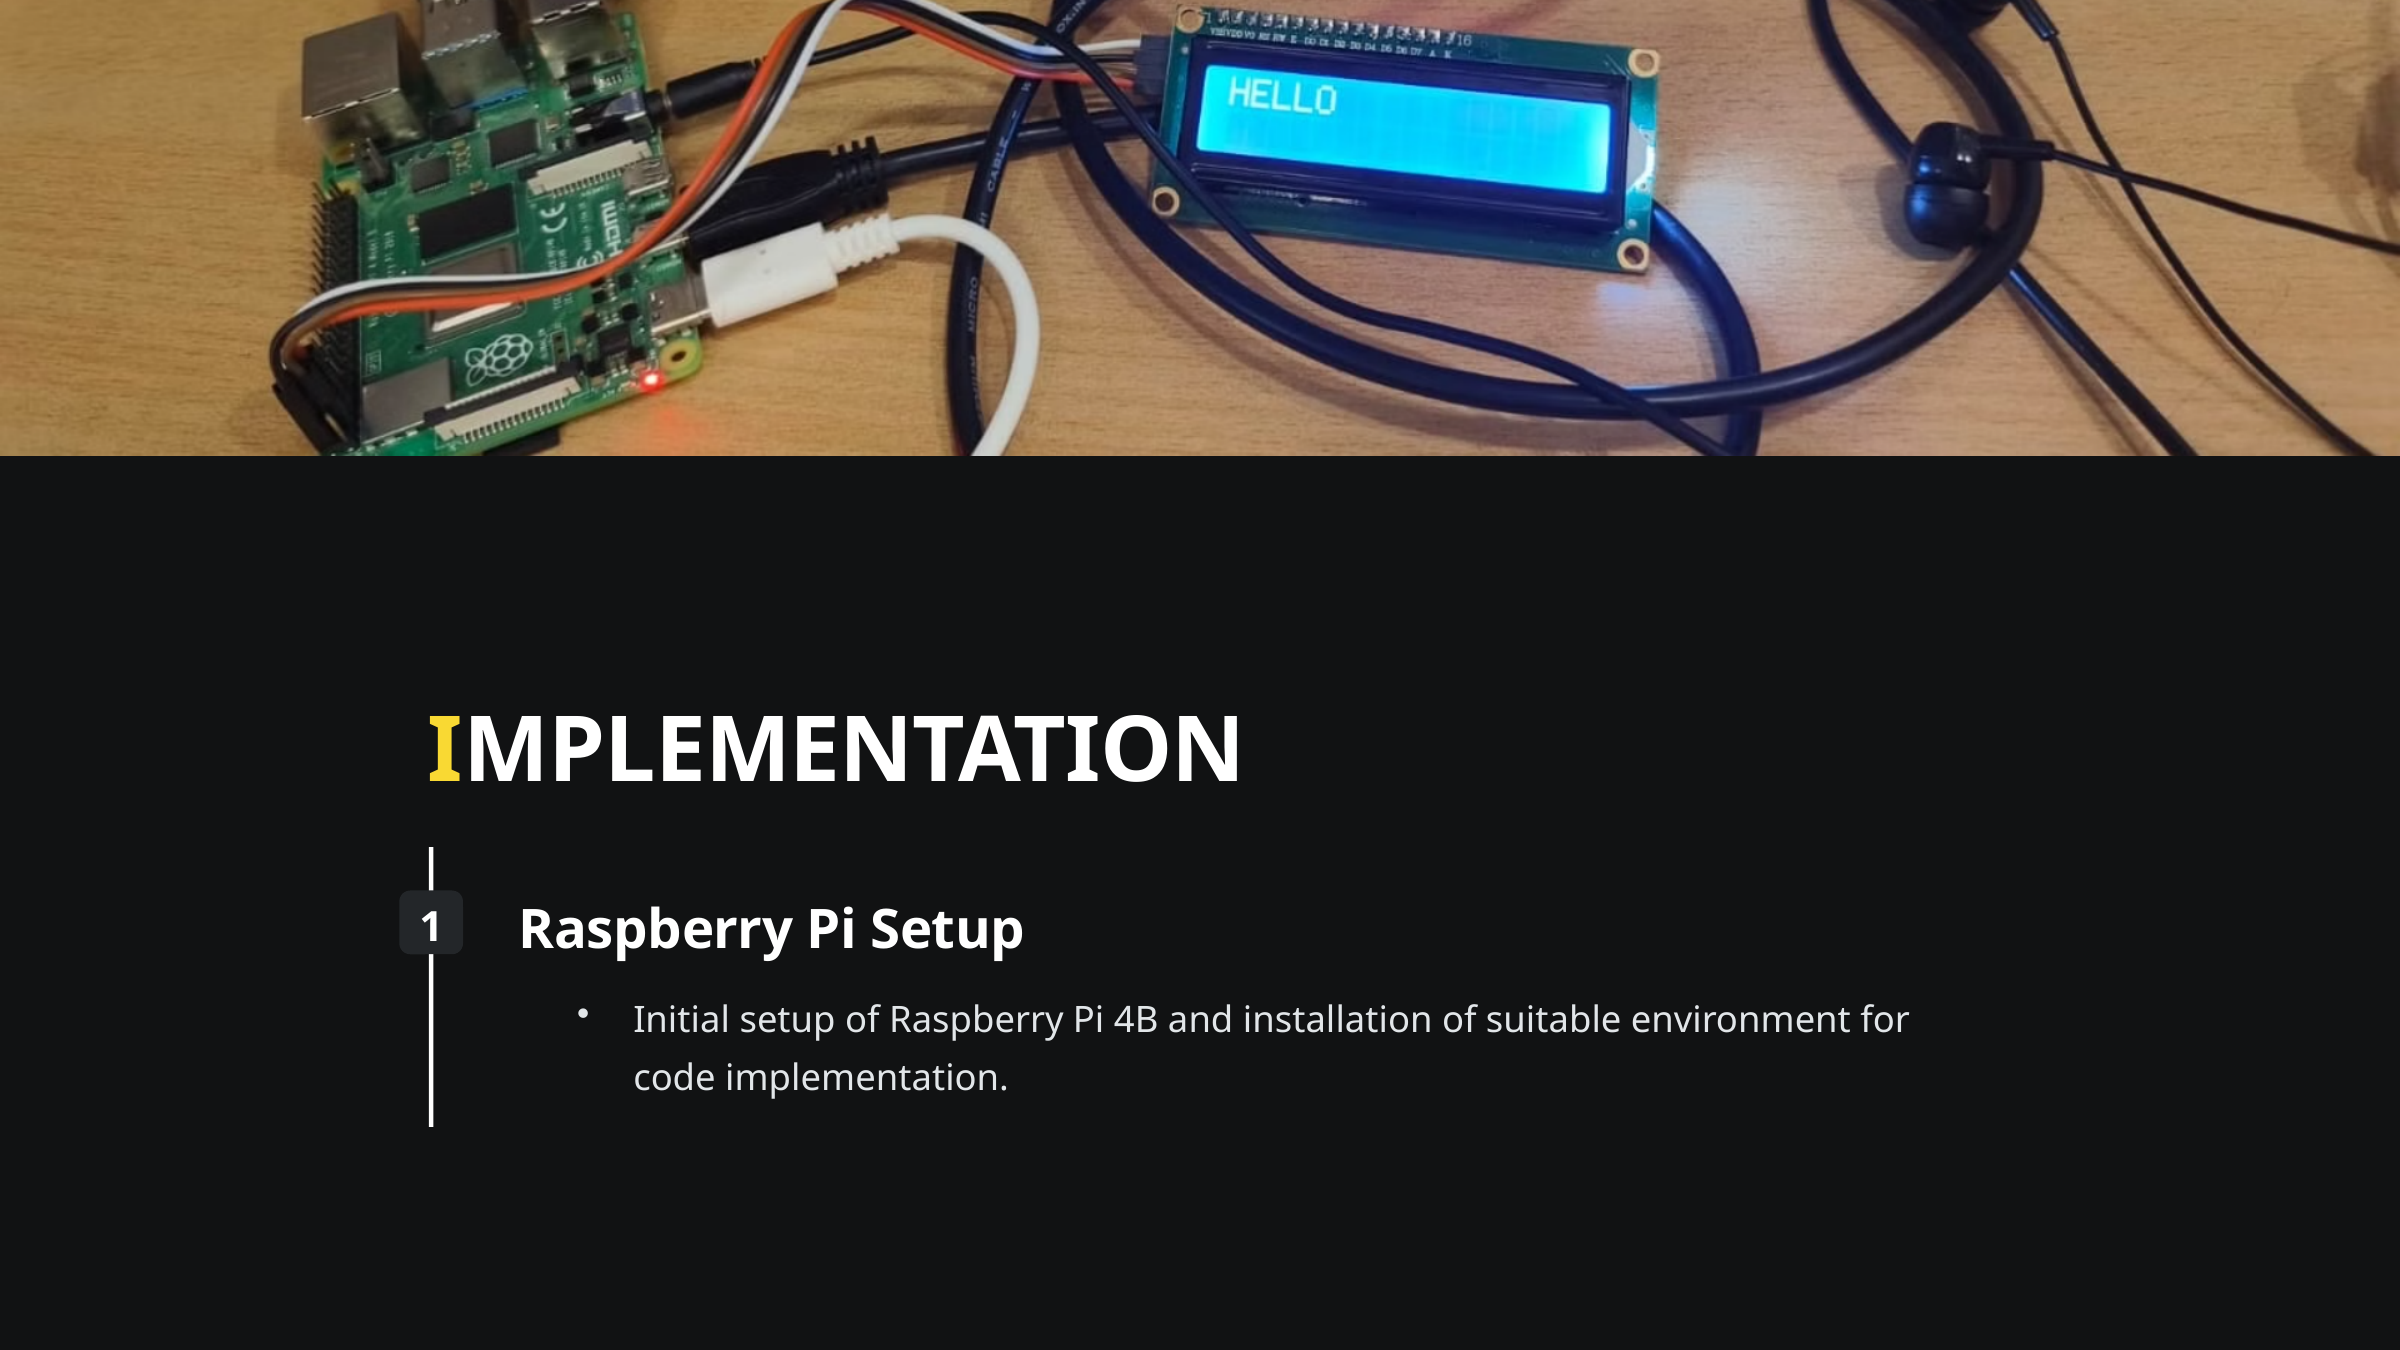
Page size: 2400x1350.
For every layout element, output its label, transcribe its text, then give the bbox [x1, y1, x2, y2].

text_box [399, 890, 458, 953]
text_box Raspberry Pi Setup [504, 883, 1051, 952]
text_box Initial setup of Raspberry Pi 4B and installation of suitable environment for code implementation. [562, 973, 1987, 1091]
text_box 1 [404, 892, 459, 958]
picture [0, 0, 2400, 456]
text_box [459, 893, 464, 952]
text_box [0, 456, 2400, 1350]
text_box [428, 847, 434, 890]
text_box [428, 958, 434, 1127]
text_box IMPLEMENTATION [413, 678, 1325, 793]
